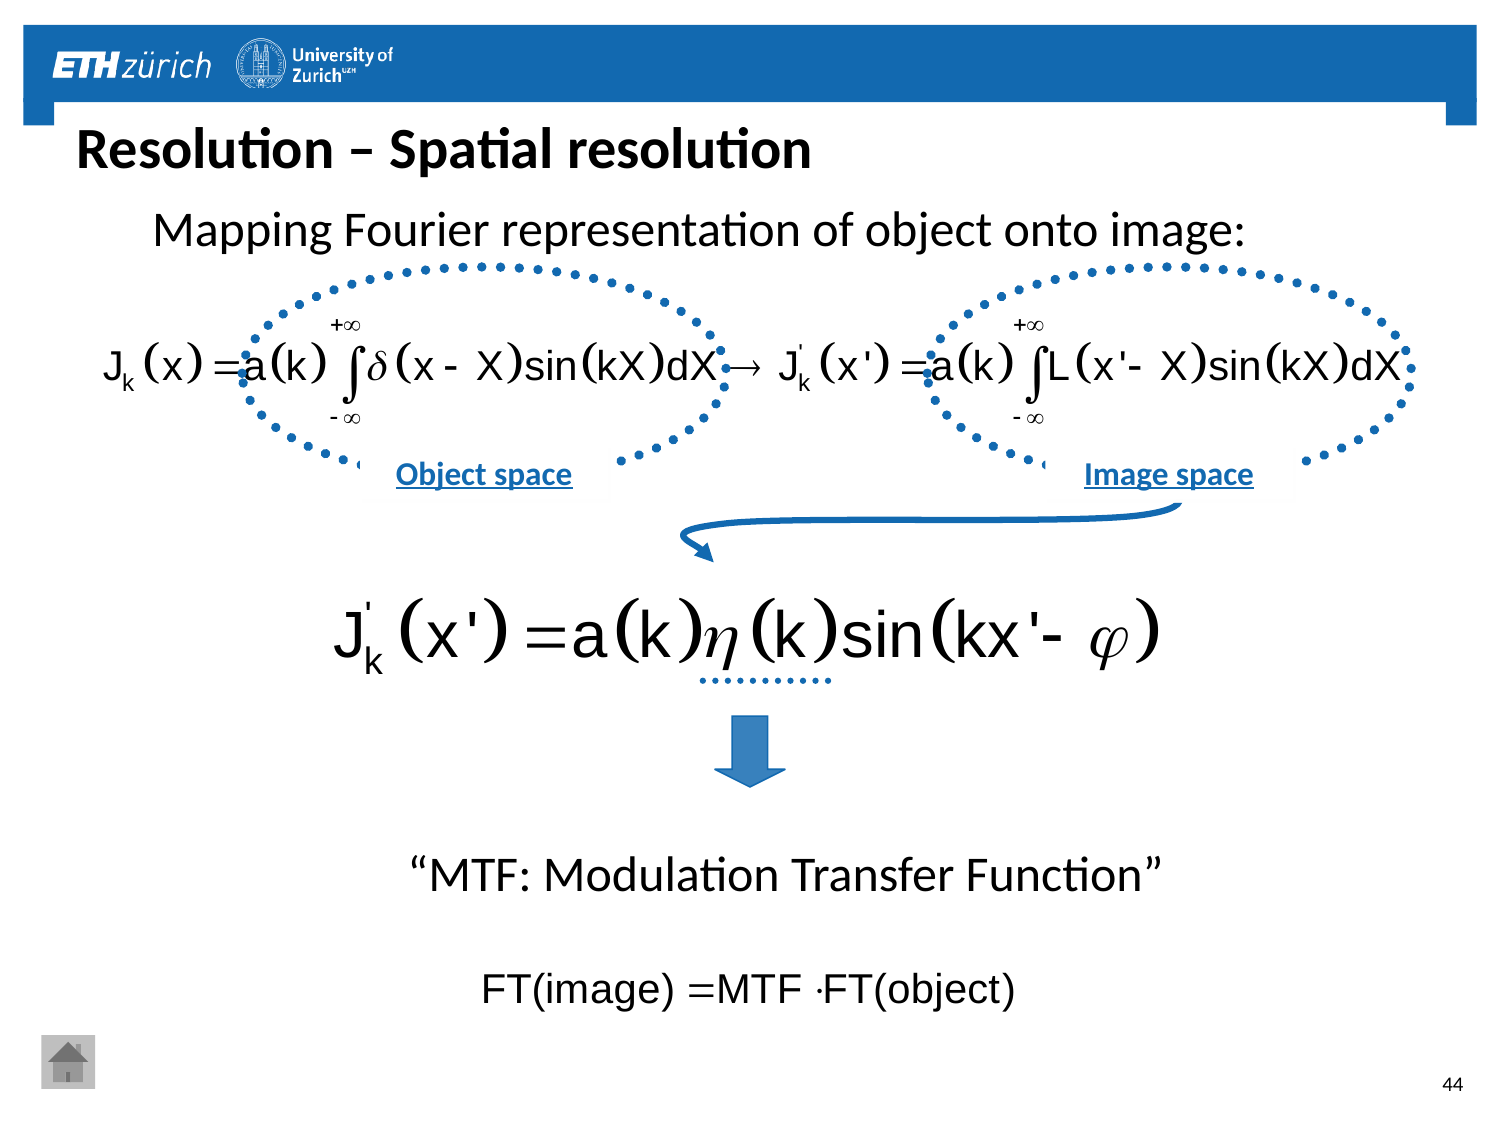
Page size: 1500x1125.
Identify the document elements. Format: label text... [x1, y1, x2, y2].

text_box [989, 266, 1350, 302]
title Resolution – Spatial resolution [53, 101, 1447, 199]
text_box [714, 716, 786, 787]
text_box Image space [1045, 444, 1294, 499]
text_box Object space [360, 444, 609, 499]
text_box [96, 303, 1408, 433]
text_box [297, 441, 671, 465]
text_box [41, 1035, 96, 1089]
text_box [684, 489, 1178, 563]
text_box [476, 964, 1024, 1021]
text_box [324, 586, 1164, 696]
text_box Mapping Fourier representation of object onto image: [137, 189, 1262, 265]
text_box “MTF: Modulation Transfer Function” [392, 834, 1179, 909]
text_box [982, 441, 1357, 465]
text_box [304, 266, 664, 302]
slide_number 44 [1413, 1052, 1479, 1113]
